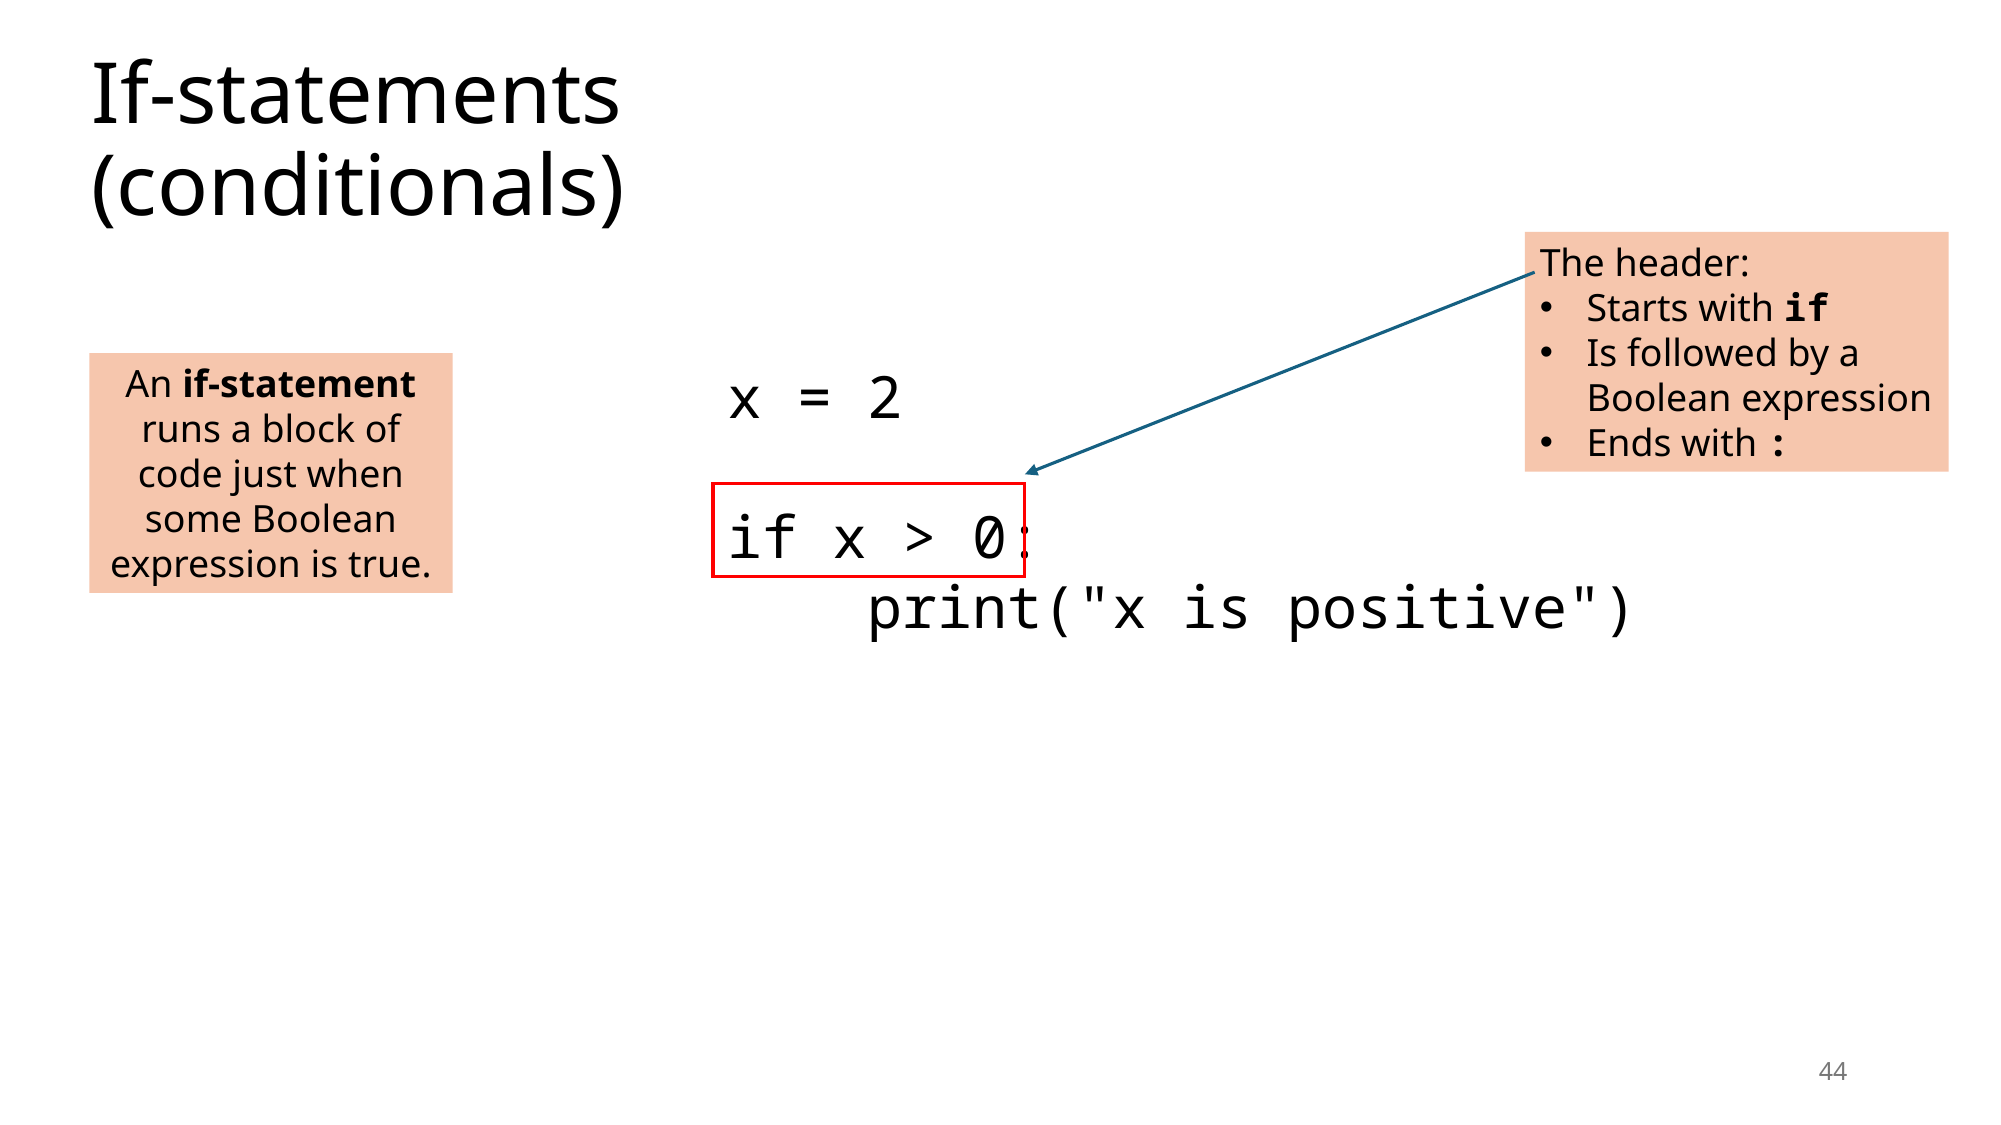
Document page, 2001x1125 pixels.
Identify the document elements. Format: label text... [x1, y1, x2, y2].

text_box x = 2 if x > 0: print("x is positive") [712, 353, 1662, 648]
text_box [711, 482, 1026, 578]
slide_number 44 [1412, 1042, 1863, 1103]
text_box An if-statement runs a block of code just when some Boolean expression is true. [89, 353, 453, 593]
text_box The header: Starts with if Is followed by a Boolean expression Ends with : [1524, 231, 1949, 472]
title If-statements (conditionals) [76, 33, 644, 251]
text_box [1024, 271, 1536, 475]
